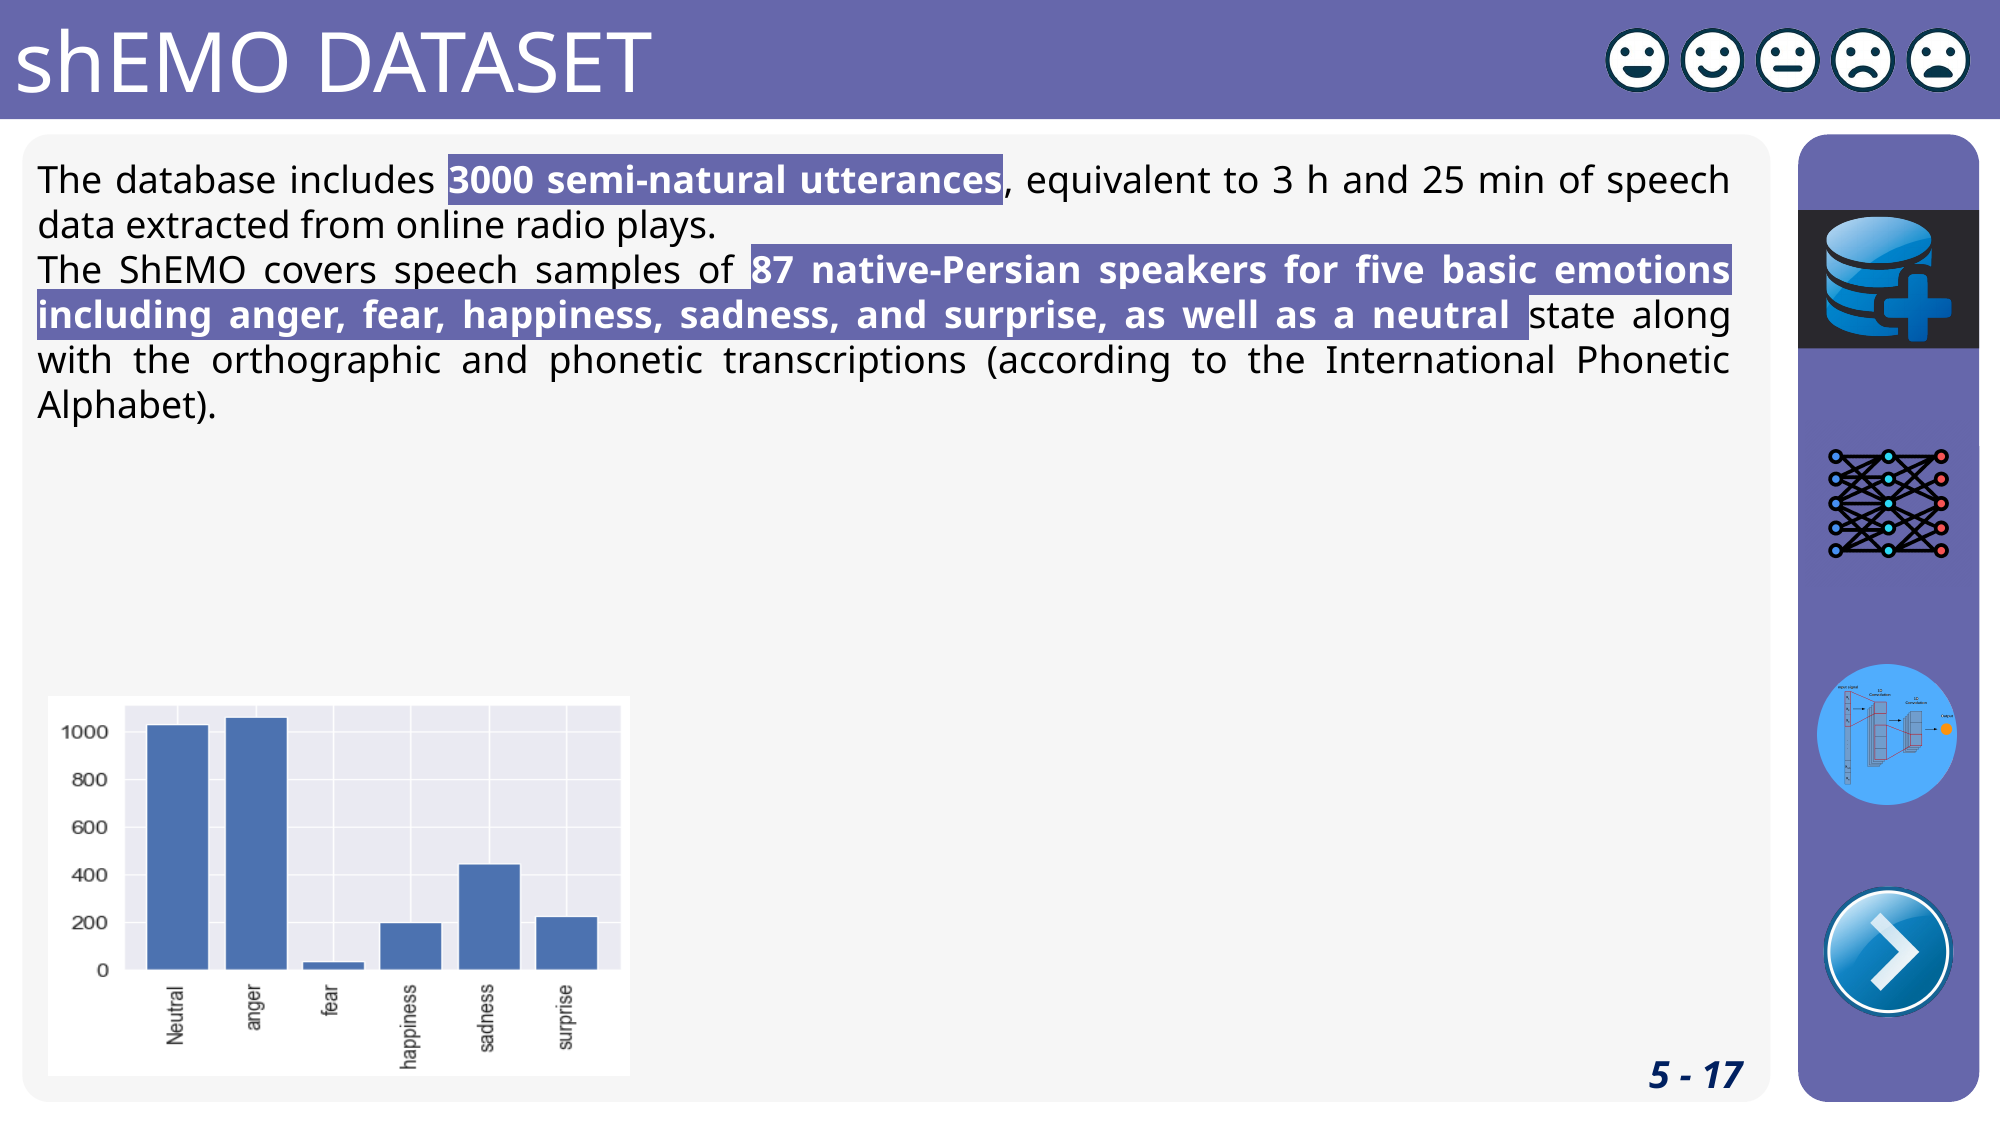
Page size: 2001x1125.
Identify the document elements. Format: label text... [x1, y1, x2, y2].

text_box [1797, 133, 1981, 1103]
picture [1805, 420, 1972, 587]
picture [1826, 216, 1952, 342]
picture [1821, 882, 1957, 1019]
picture [1816, 664, 1957, 805]
text_box [21, 133, 1772, 1104]
picture [1574, 22, 2000, 97]
text_box shEMO DATASET [0, 0, 2000, 120]
text_box 5 - 17 [1634, 1043, 1845, 1104]
picture [48, 696, 630, 1077]
text_box The database includes 3000 semi-natural utterances, equivalent to 3 h and 25 min of speech data extracted from online radio plays. The ShEMO covers speech samples of 87 native-Persian speakers for five basic emotions including anger, fear, happiness, sadness, and surprise, as well as a neutral state along with the orthographic and phonetic transcriptions (according to the International Phonetic Alphabet). [22, 148, 1747, 524]
text_box [1797, 209, 1980, 350]
